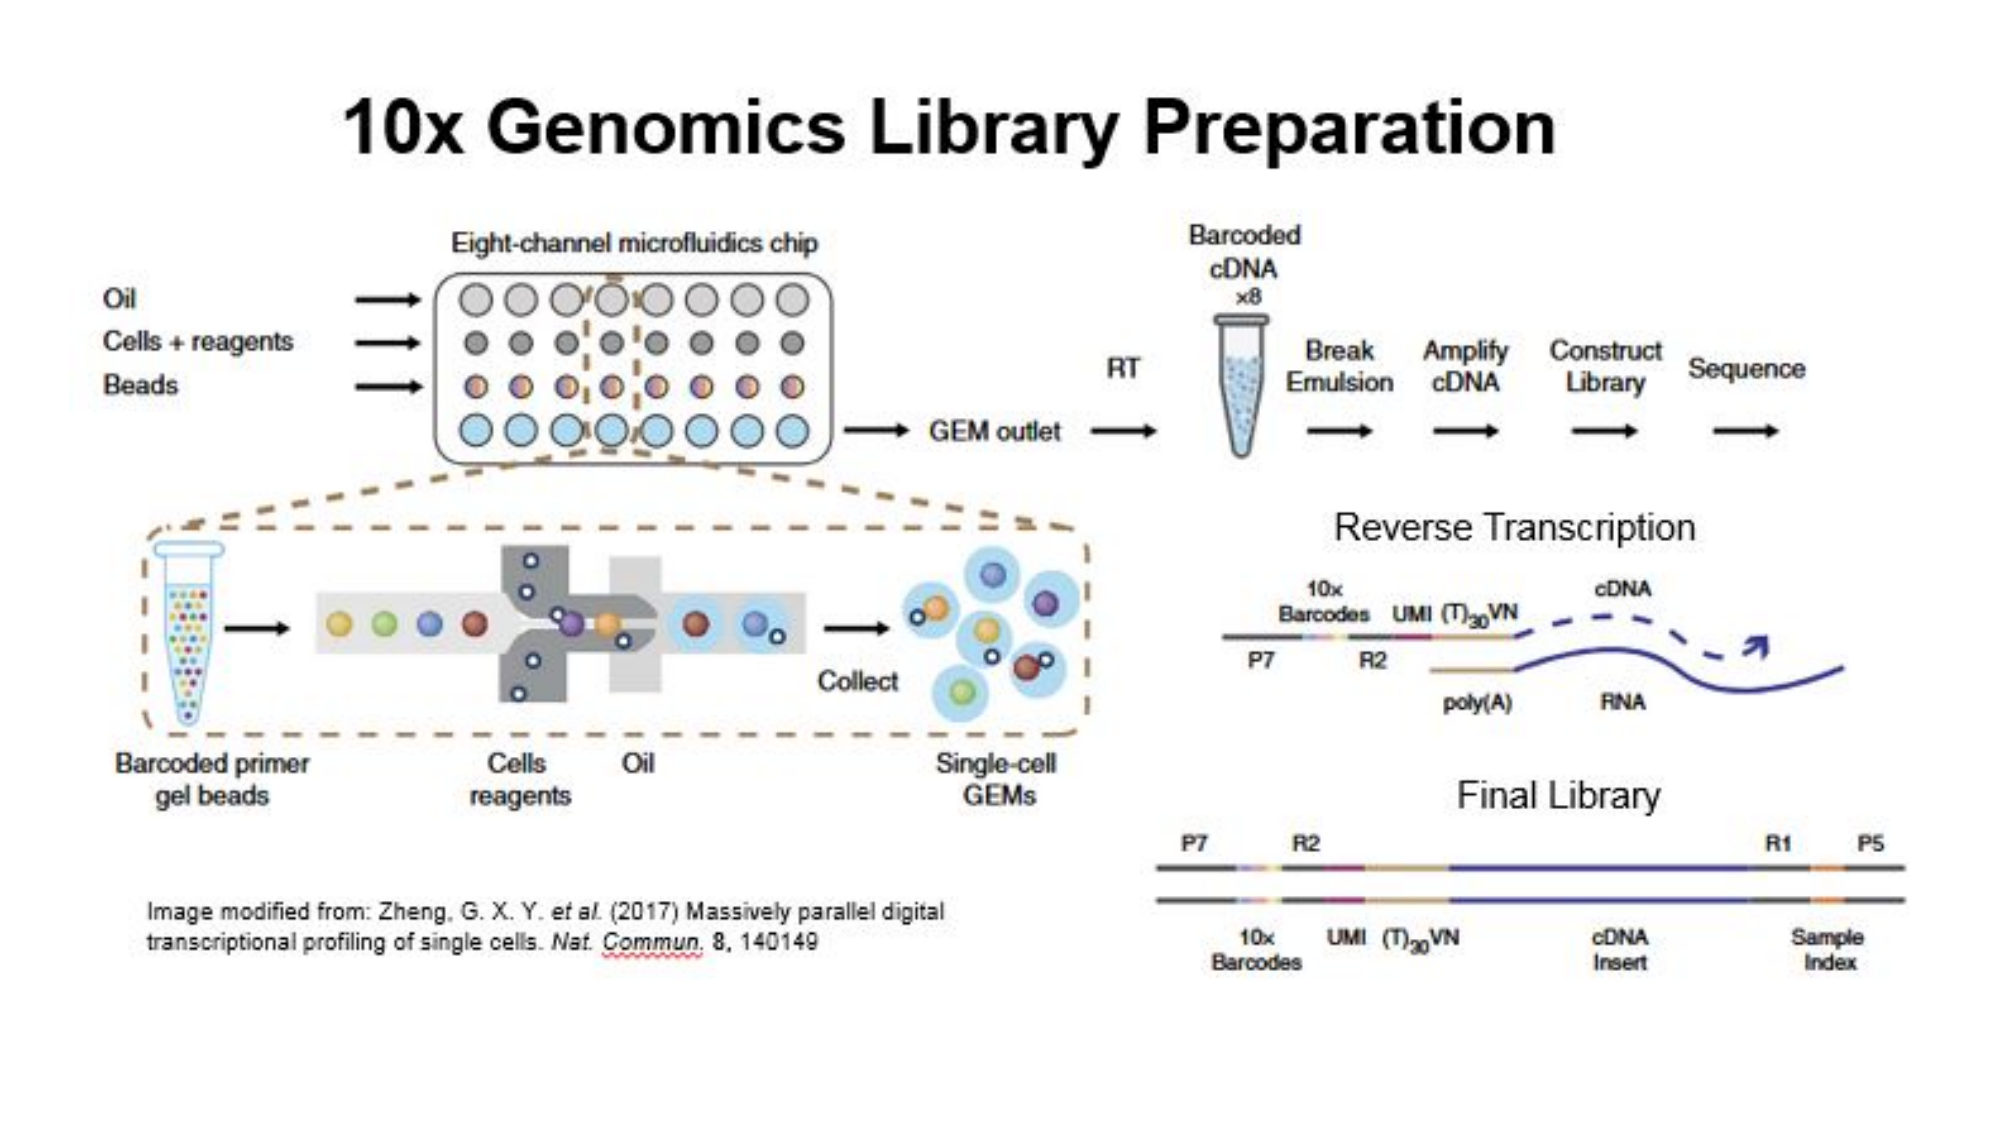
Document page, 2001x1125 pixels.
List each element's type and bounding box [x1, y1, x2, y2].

picture [69, 48, 1930, 1024]
